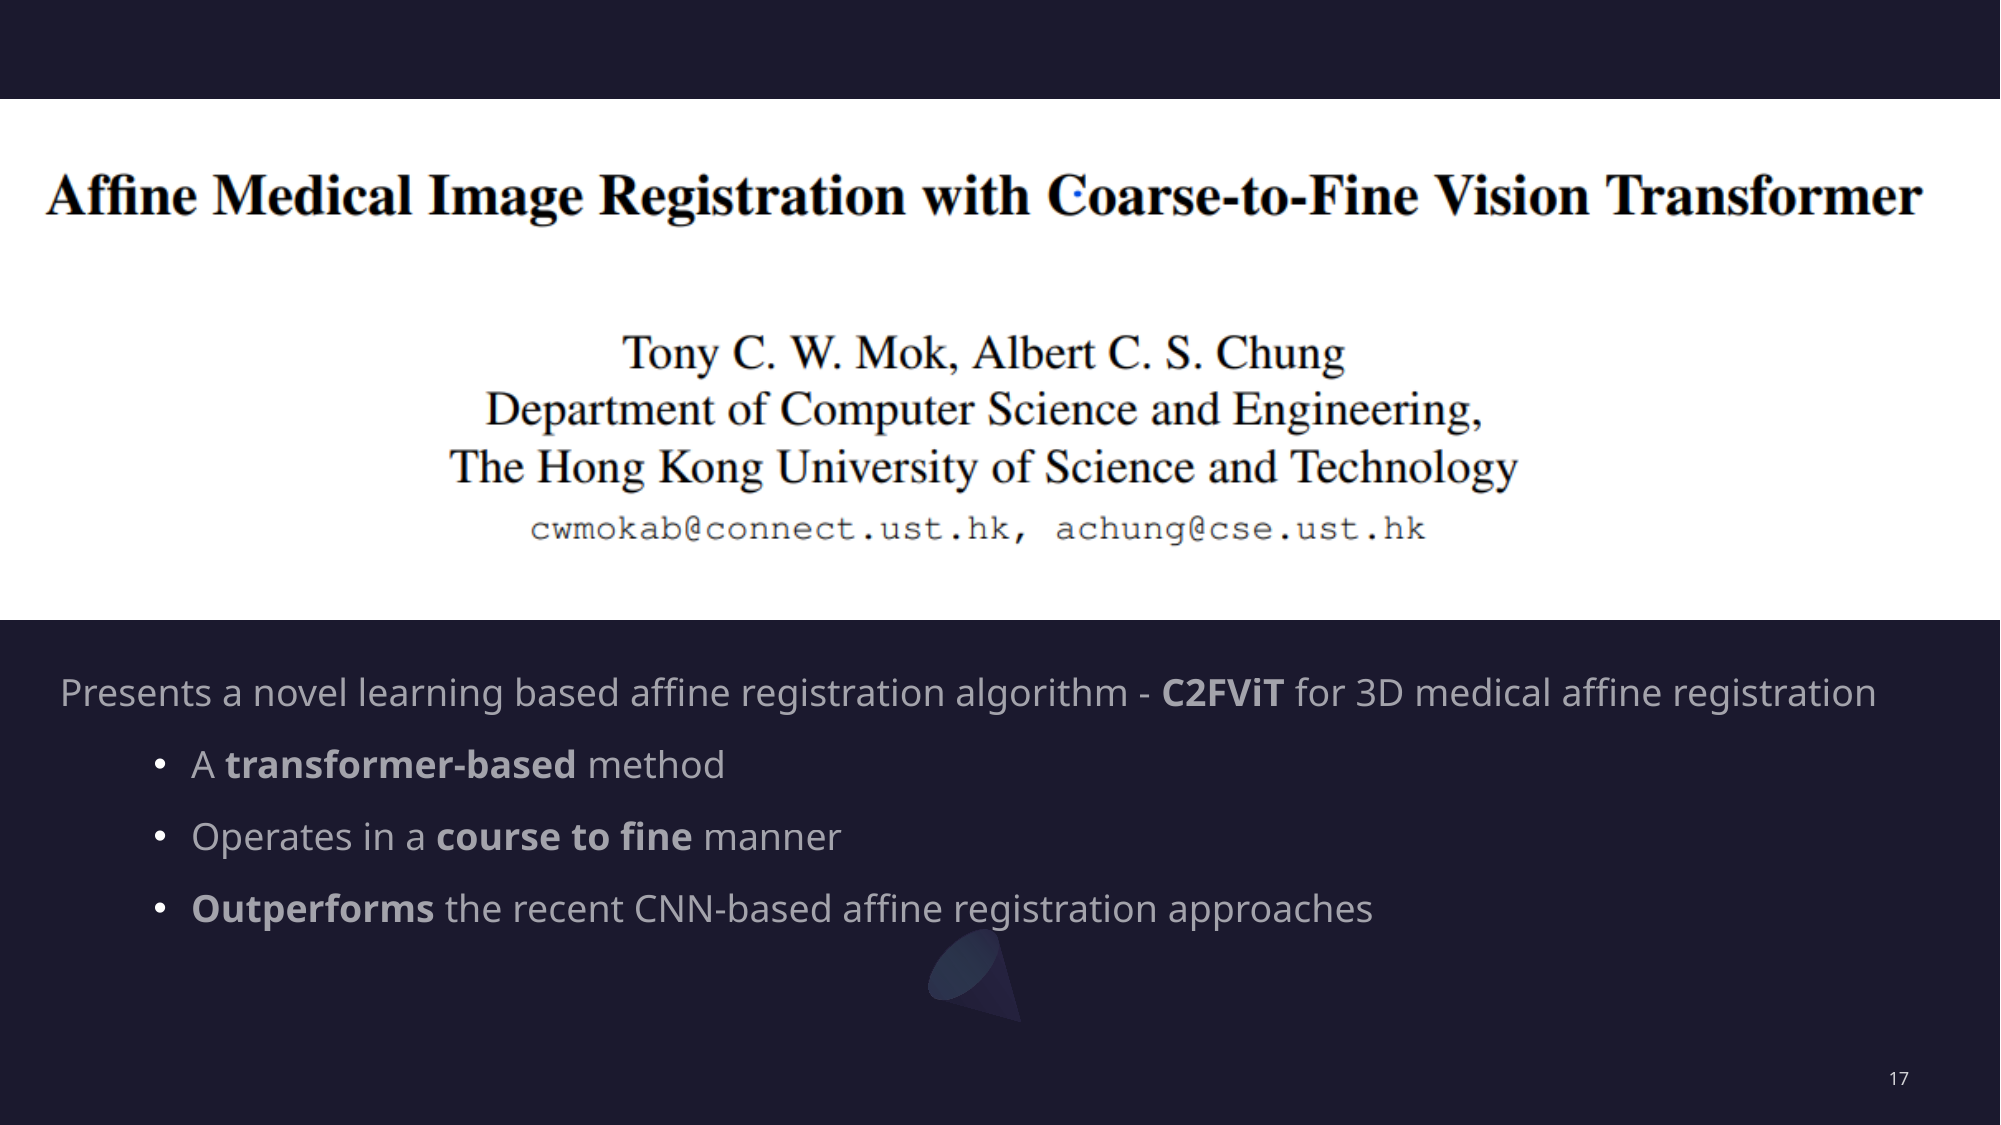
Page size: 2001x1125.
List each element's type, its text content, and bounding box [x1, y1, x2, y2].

list Presents a novel learning based affine registration algorithm - C2FViT for 3D medical affine registration A transformer-based method Operates in a course to fine manner Outperforms the recent CNN-based affine registration approaches [59, 669, 1910, 996]
slide_number 17 [1632, 1067, 1910, 1093]
picture [0, 99, 2000, 620]
